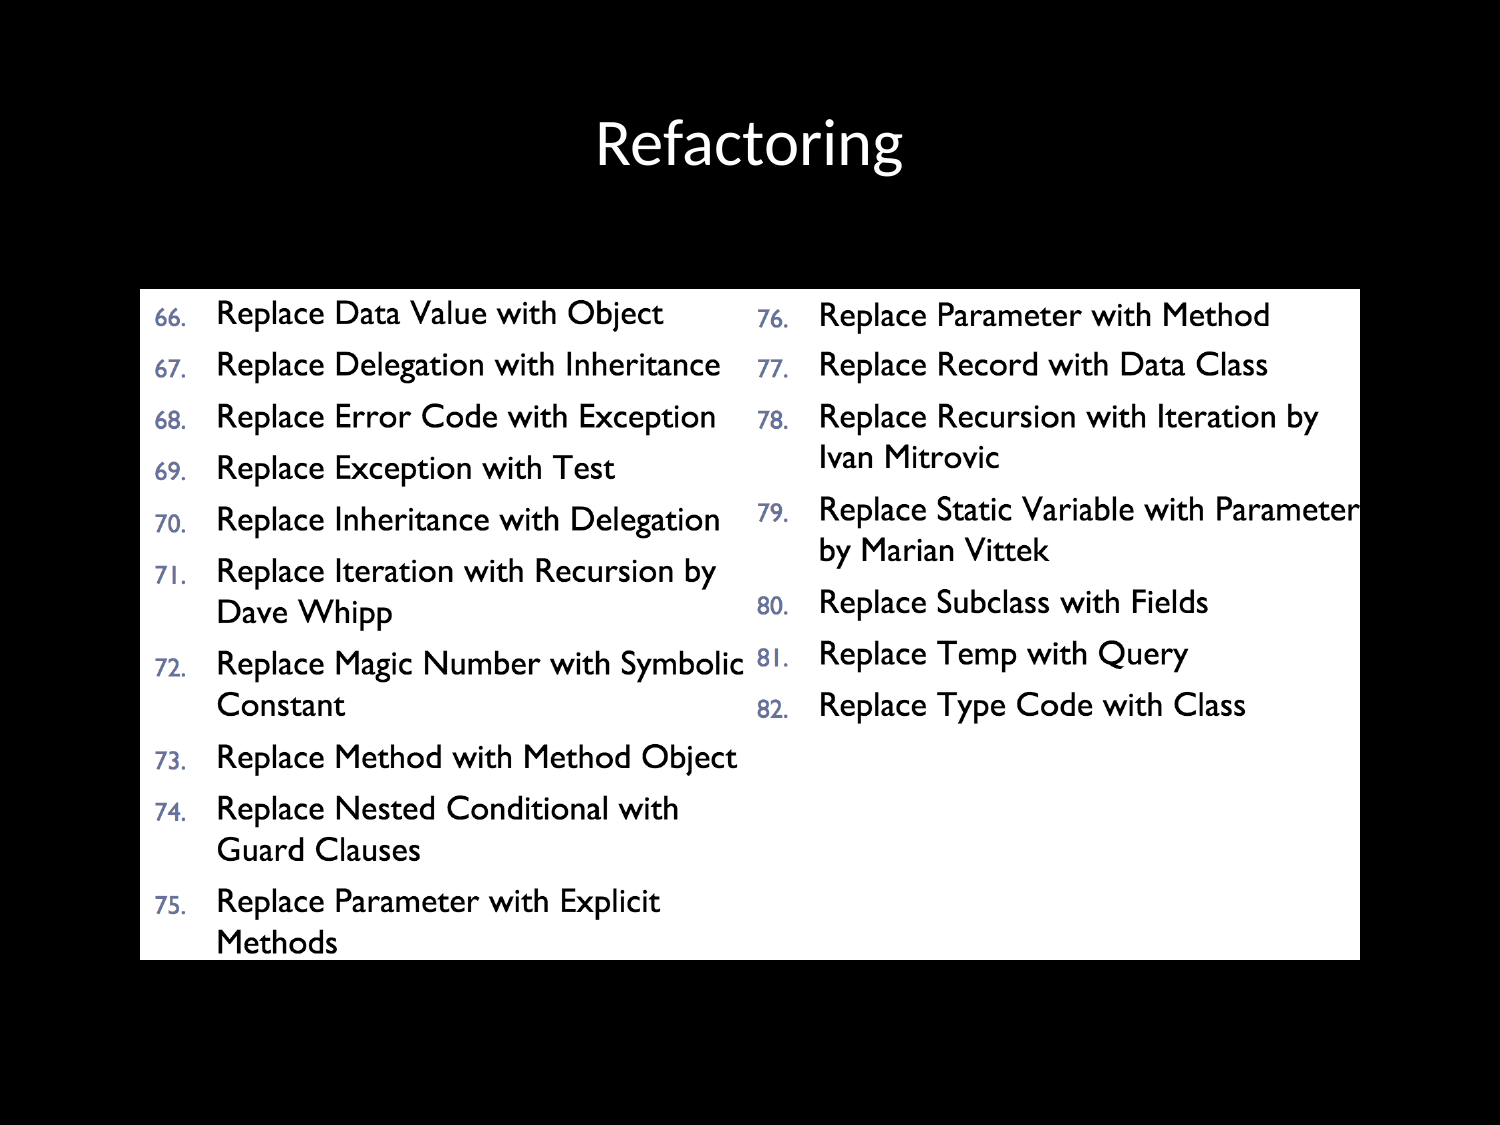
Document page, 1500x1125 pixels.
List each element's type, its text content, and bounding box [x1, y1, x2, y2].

picture [140, 288, 1360, 961]
title Refactoring [75, 45, 1425, 233]
